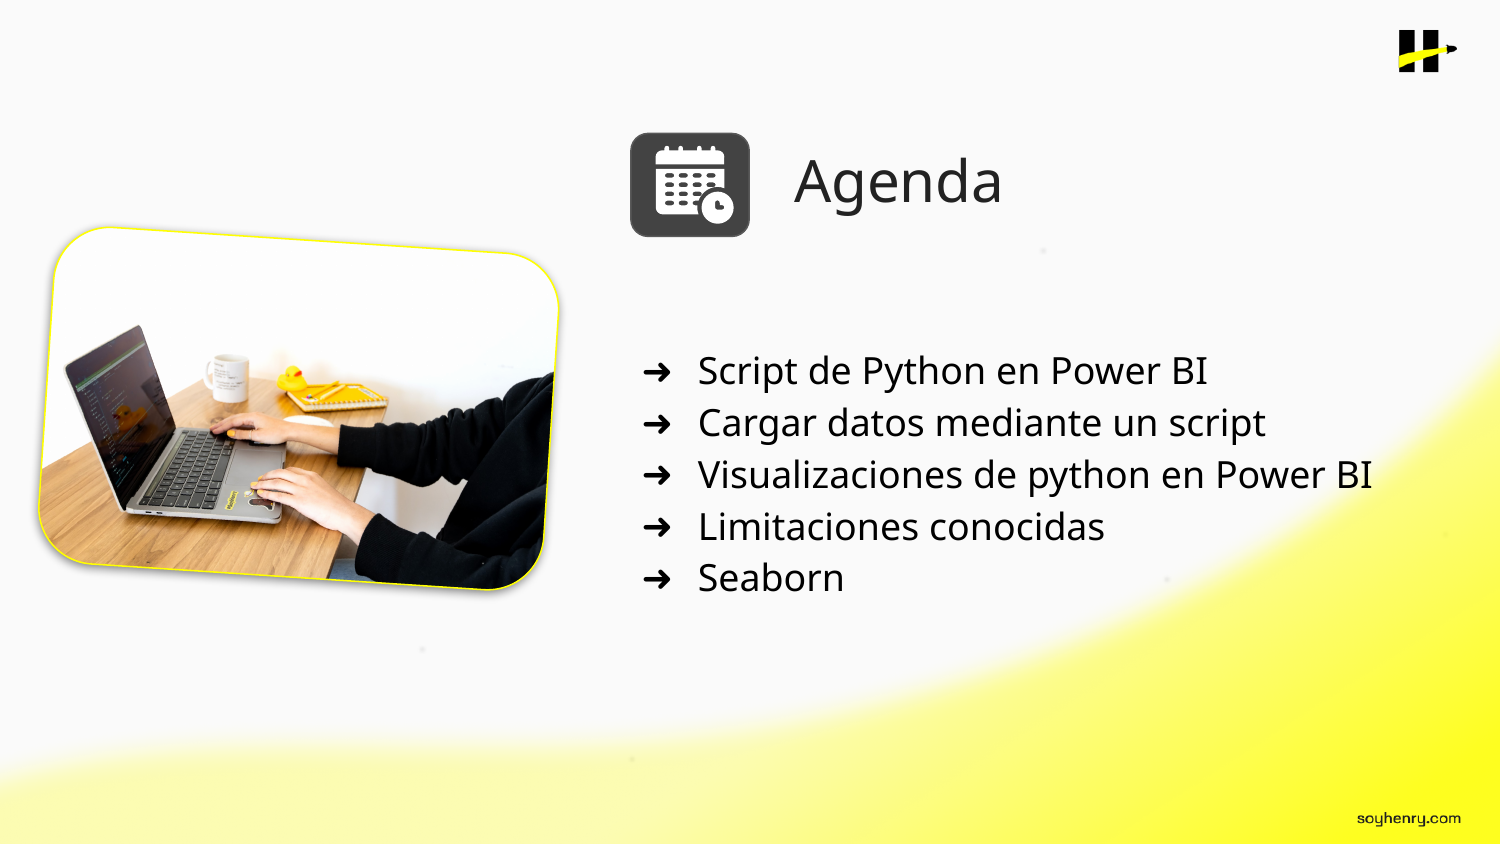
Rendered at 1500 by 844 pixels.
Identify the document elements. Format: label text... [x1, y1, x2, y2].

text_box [655, 145, 734, 224]
picture [0, 0, 1500, 844]
text_box Script de Python en Power BI Cargar datos mediante un script Visualizaciones de python en Power BI Limitaciones conocidas Seaborn [607, 325, 1500, 764]
text_box Agenda [779, 128, 1216, 241]
text_box [630, 133, 750, 237]
